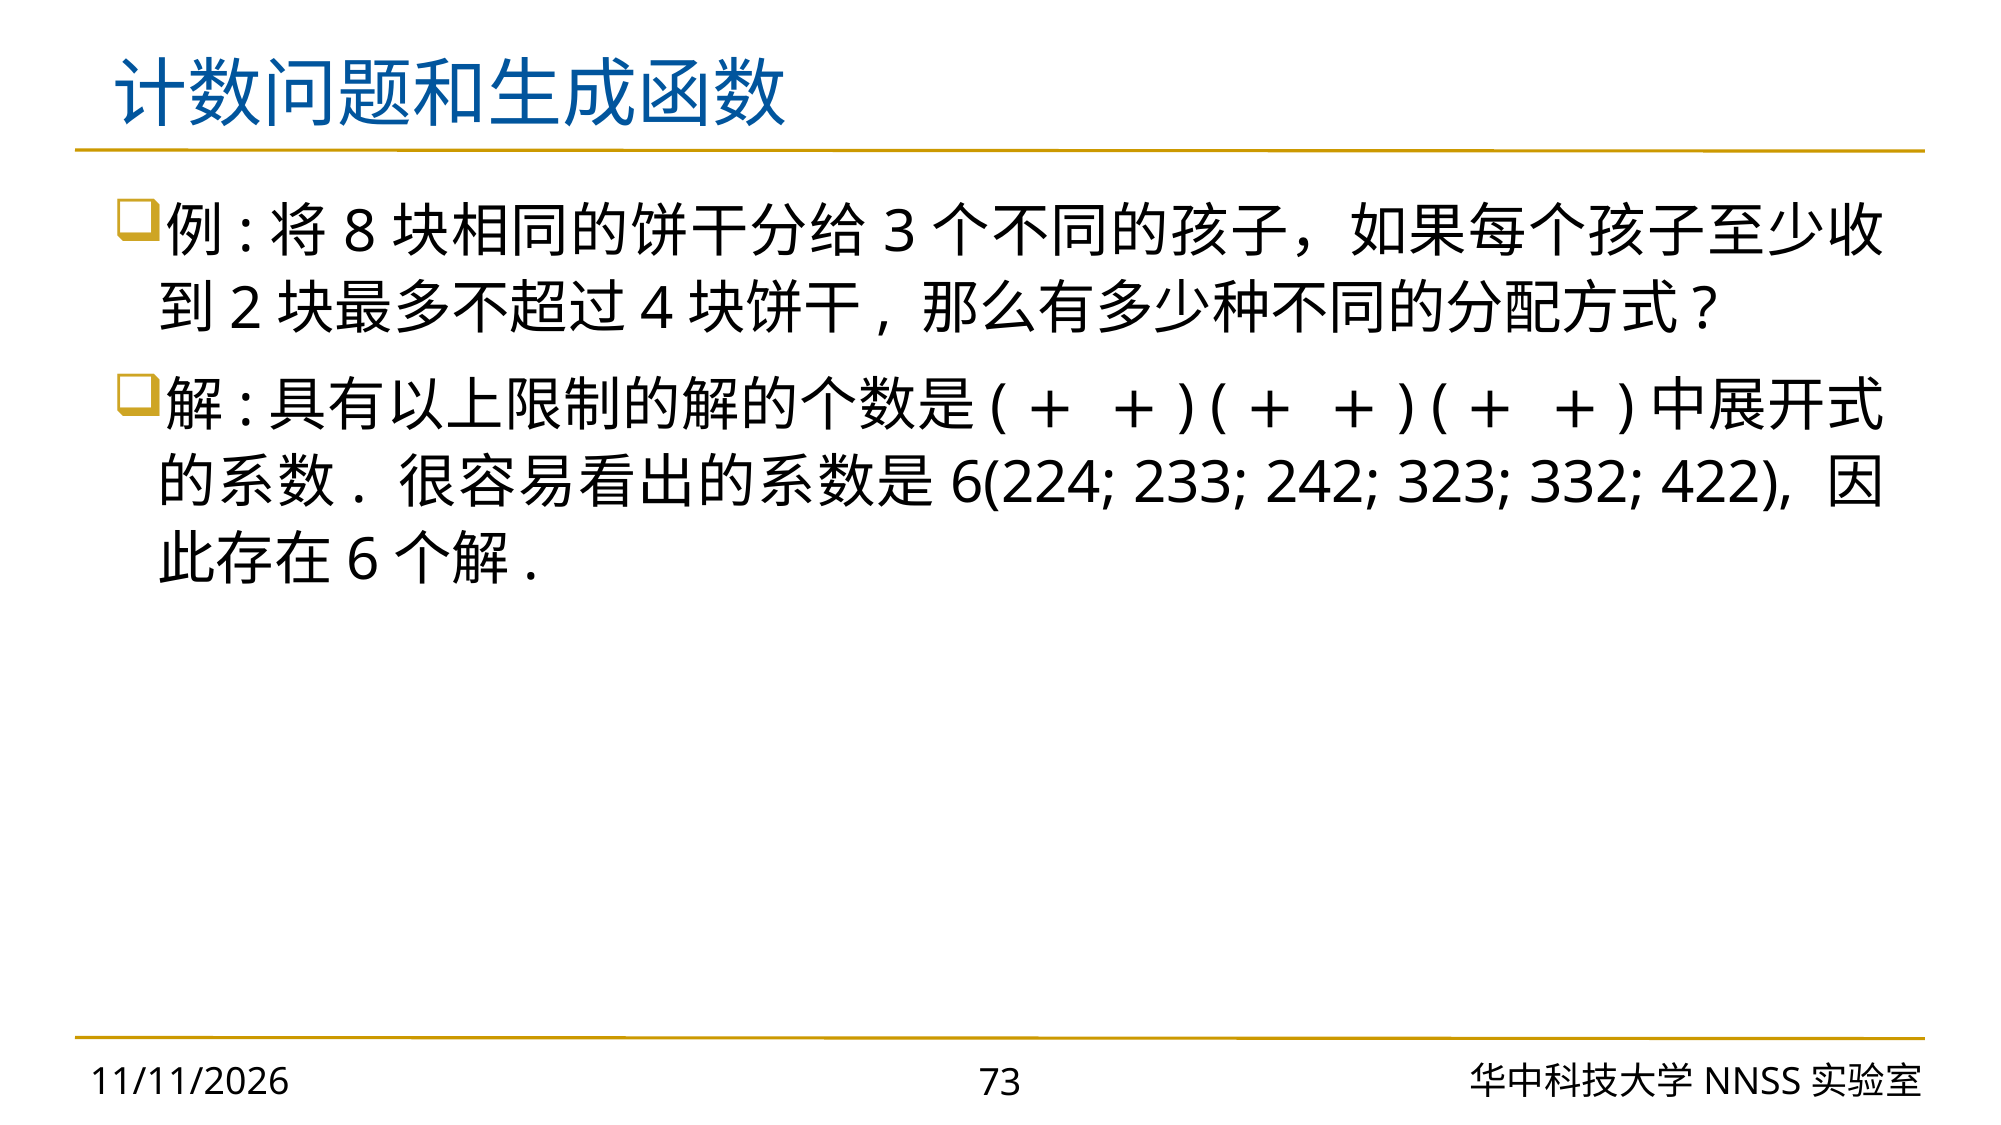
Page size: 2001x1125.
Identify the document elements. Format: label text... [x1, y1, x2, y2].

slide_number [75, 1050, 550, 1111]
title 计数问题和生成函数 [97, 44, 1900, 149]
footer 华中科技大学NNSS实验室 [1237, 1050, 1938, 1113]
slide_number 73 [699, 1050, 1237, 1111]
